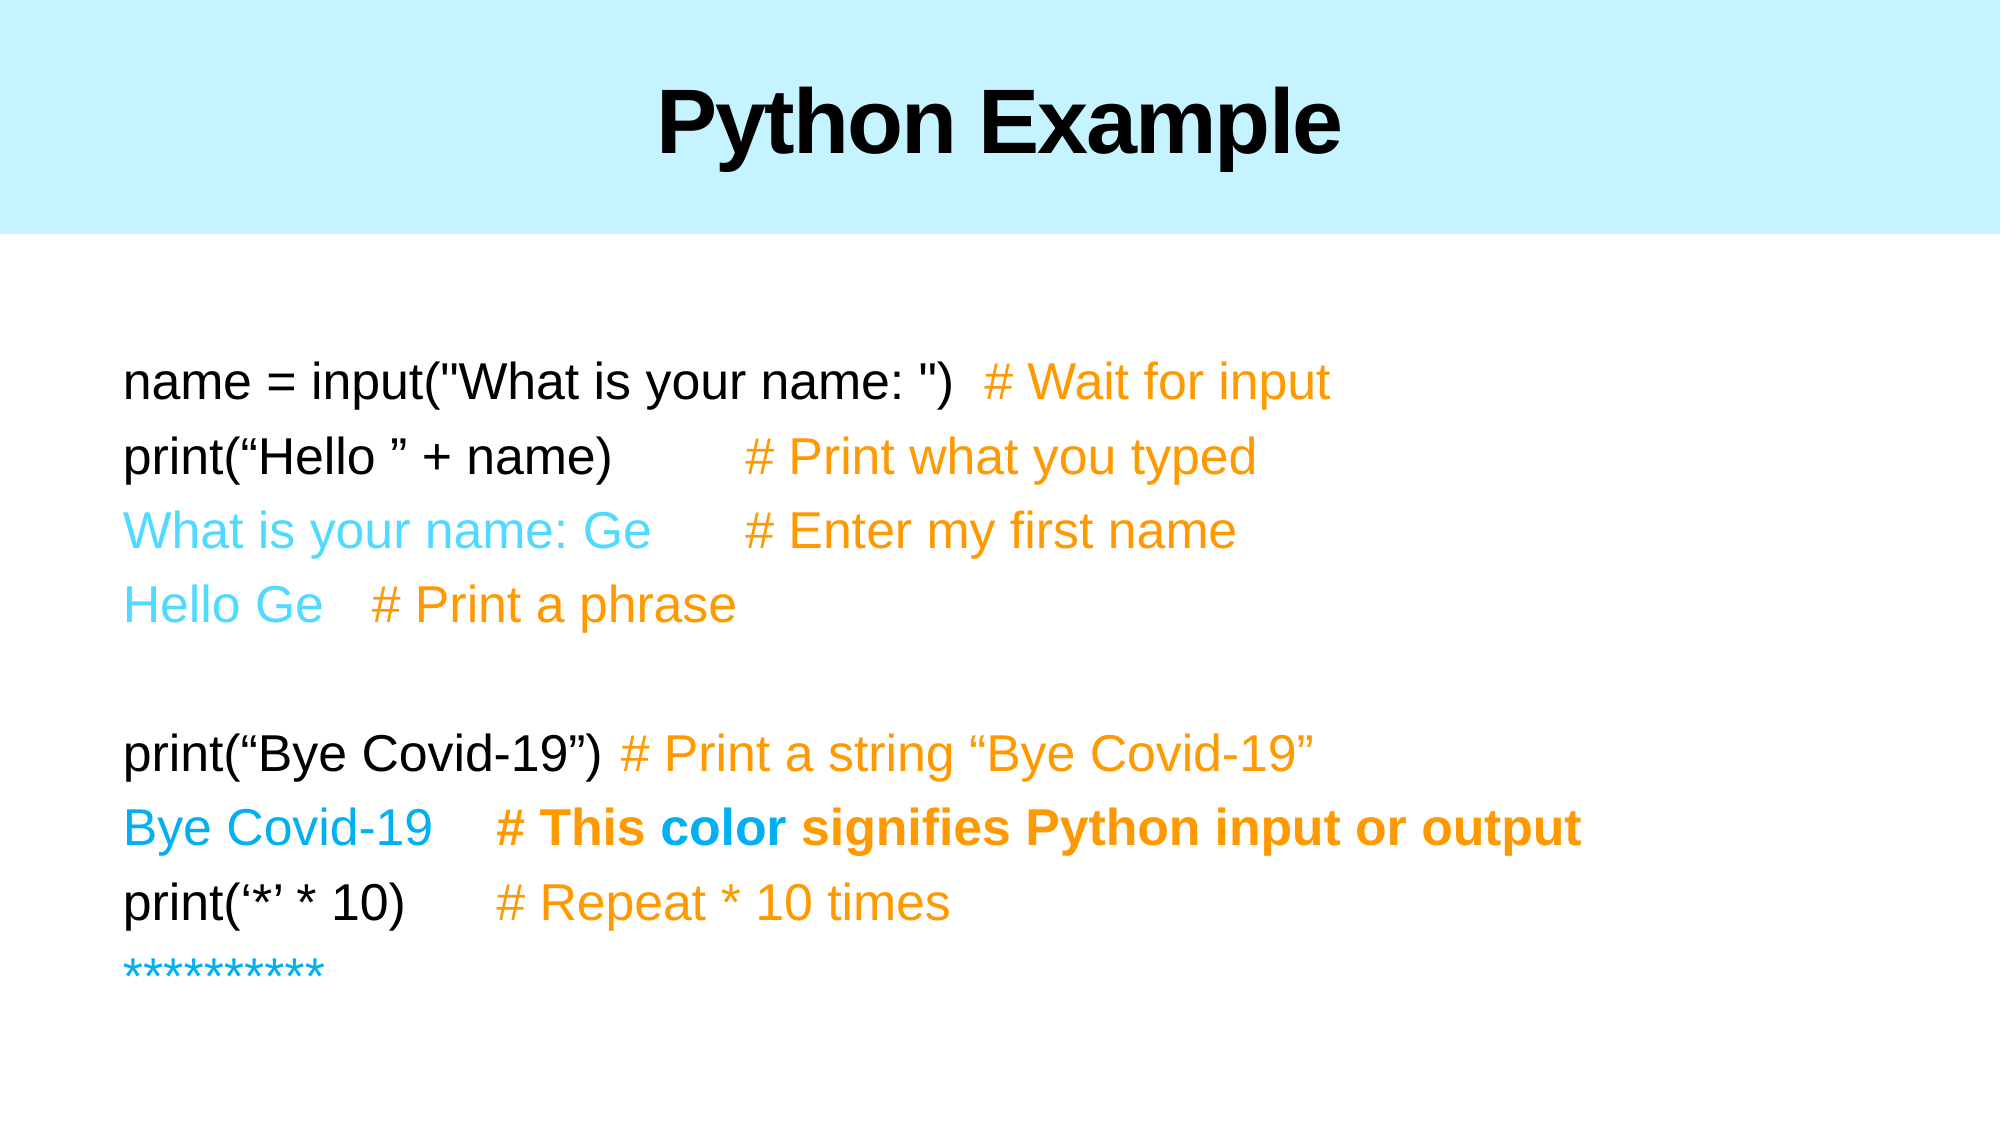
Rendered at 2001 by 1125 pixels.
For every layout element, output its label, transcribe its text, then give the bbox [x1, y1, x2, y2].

list name = input("What is your name: ") # Wait for input print(“Hello ” + name) # Print what you typed What is your name: Ge # Enter my first name Hello Ge # Print a phrase print(“Bye Covid-19”) # Print a string “Bye Covid-19” Bye Covid-19 # This color signifies Python input or output print(‘*’ * 10) # Repeat * 10 times ********** [97, 340, 1946, 1016]
title Python Example [0, 0, 2000, 234]
